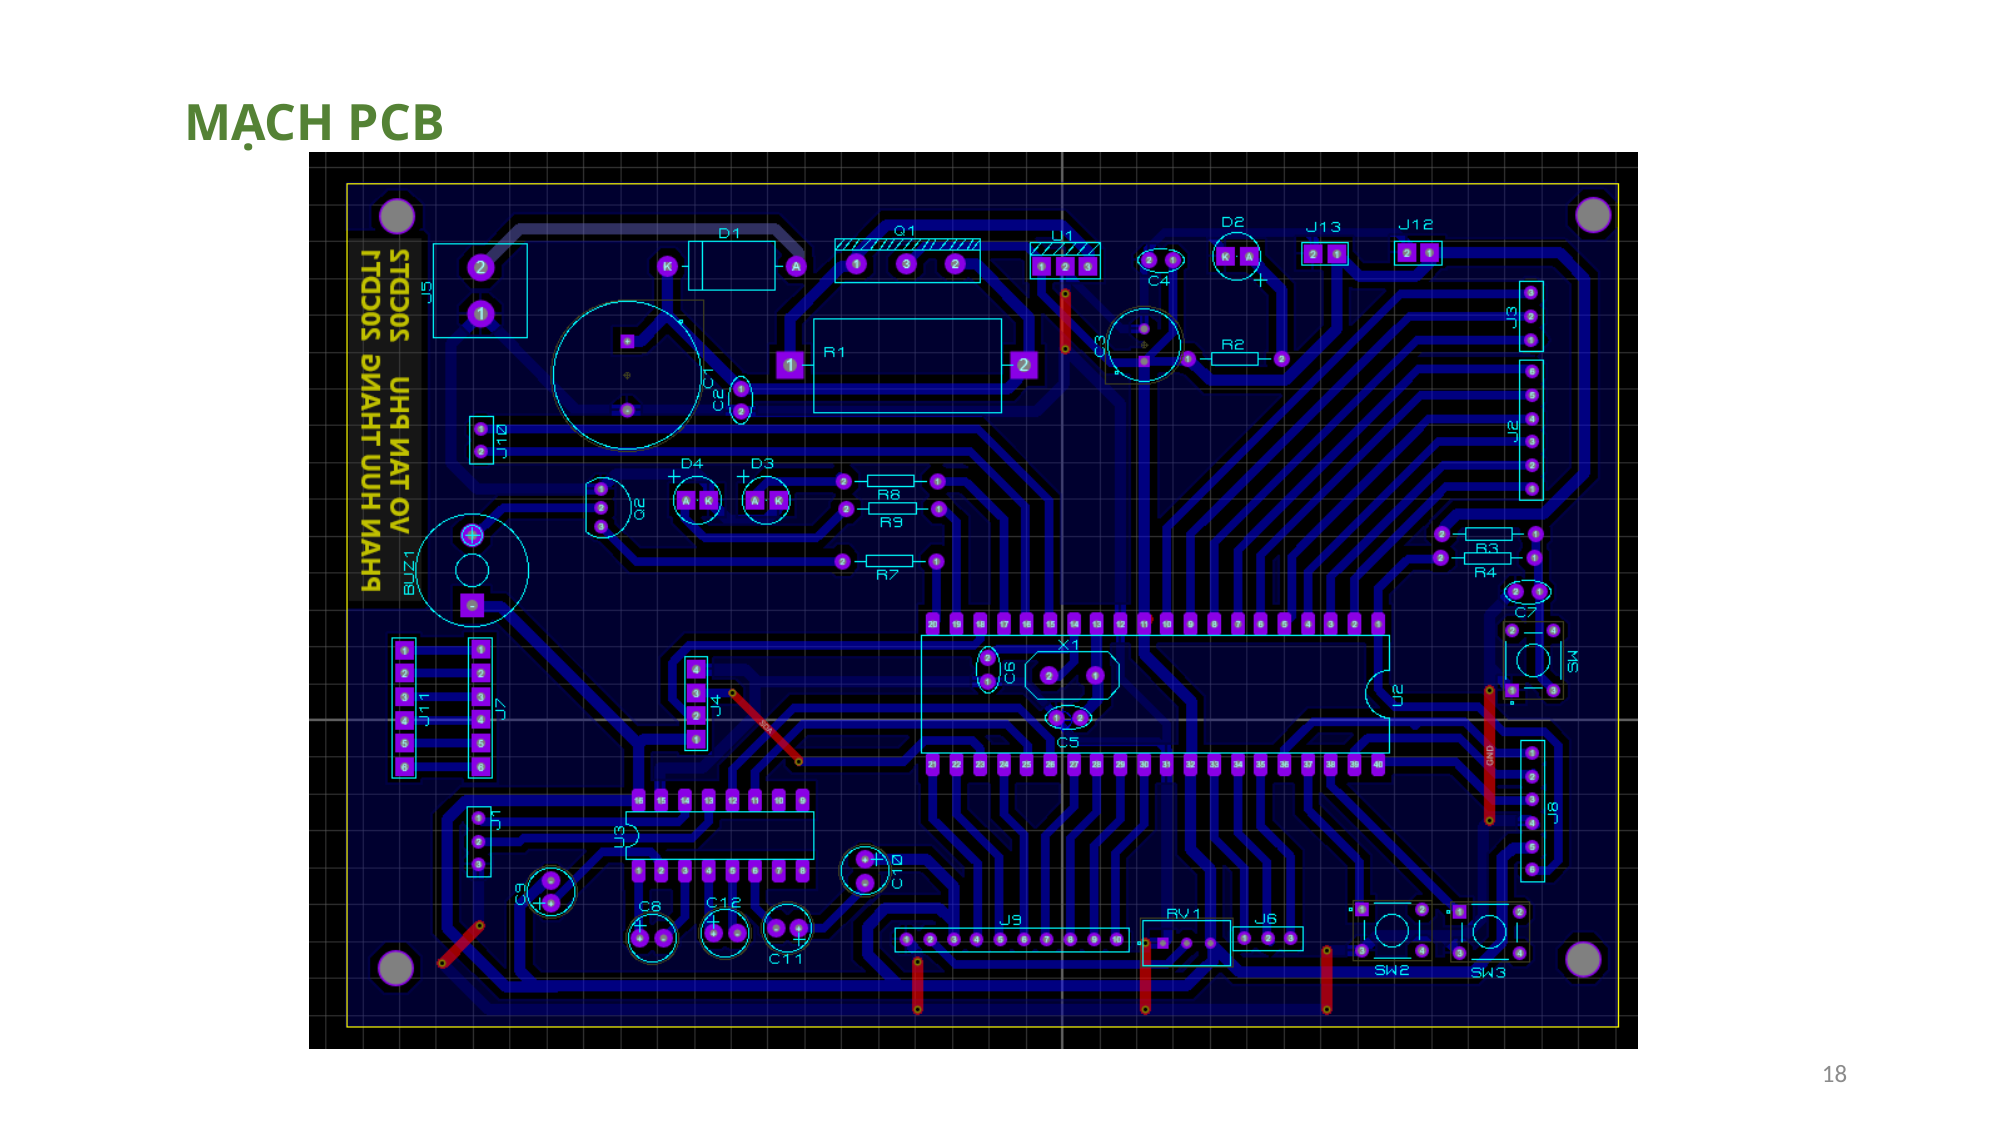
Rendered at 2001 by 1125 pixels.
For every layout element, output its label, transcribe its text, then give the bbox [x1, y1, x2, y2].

text_box MẠCH PCB [169, 83, 1831, 158]
slide_number 18 [1412, 1042, 1863, 1103]
picture [309, 152, 1638, 1049]
